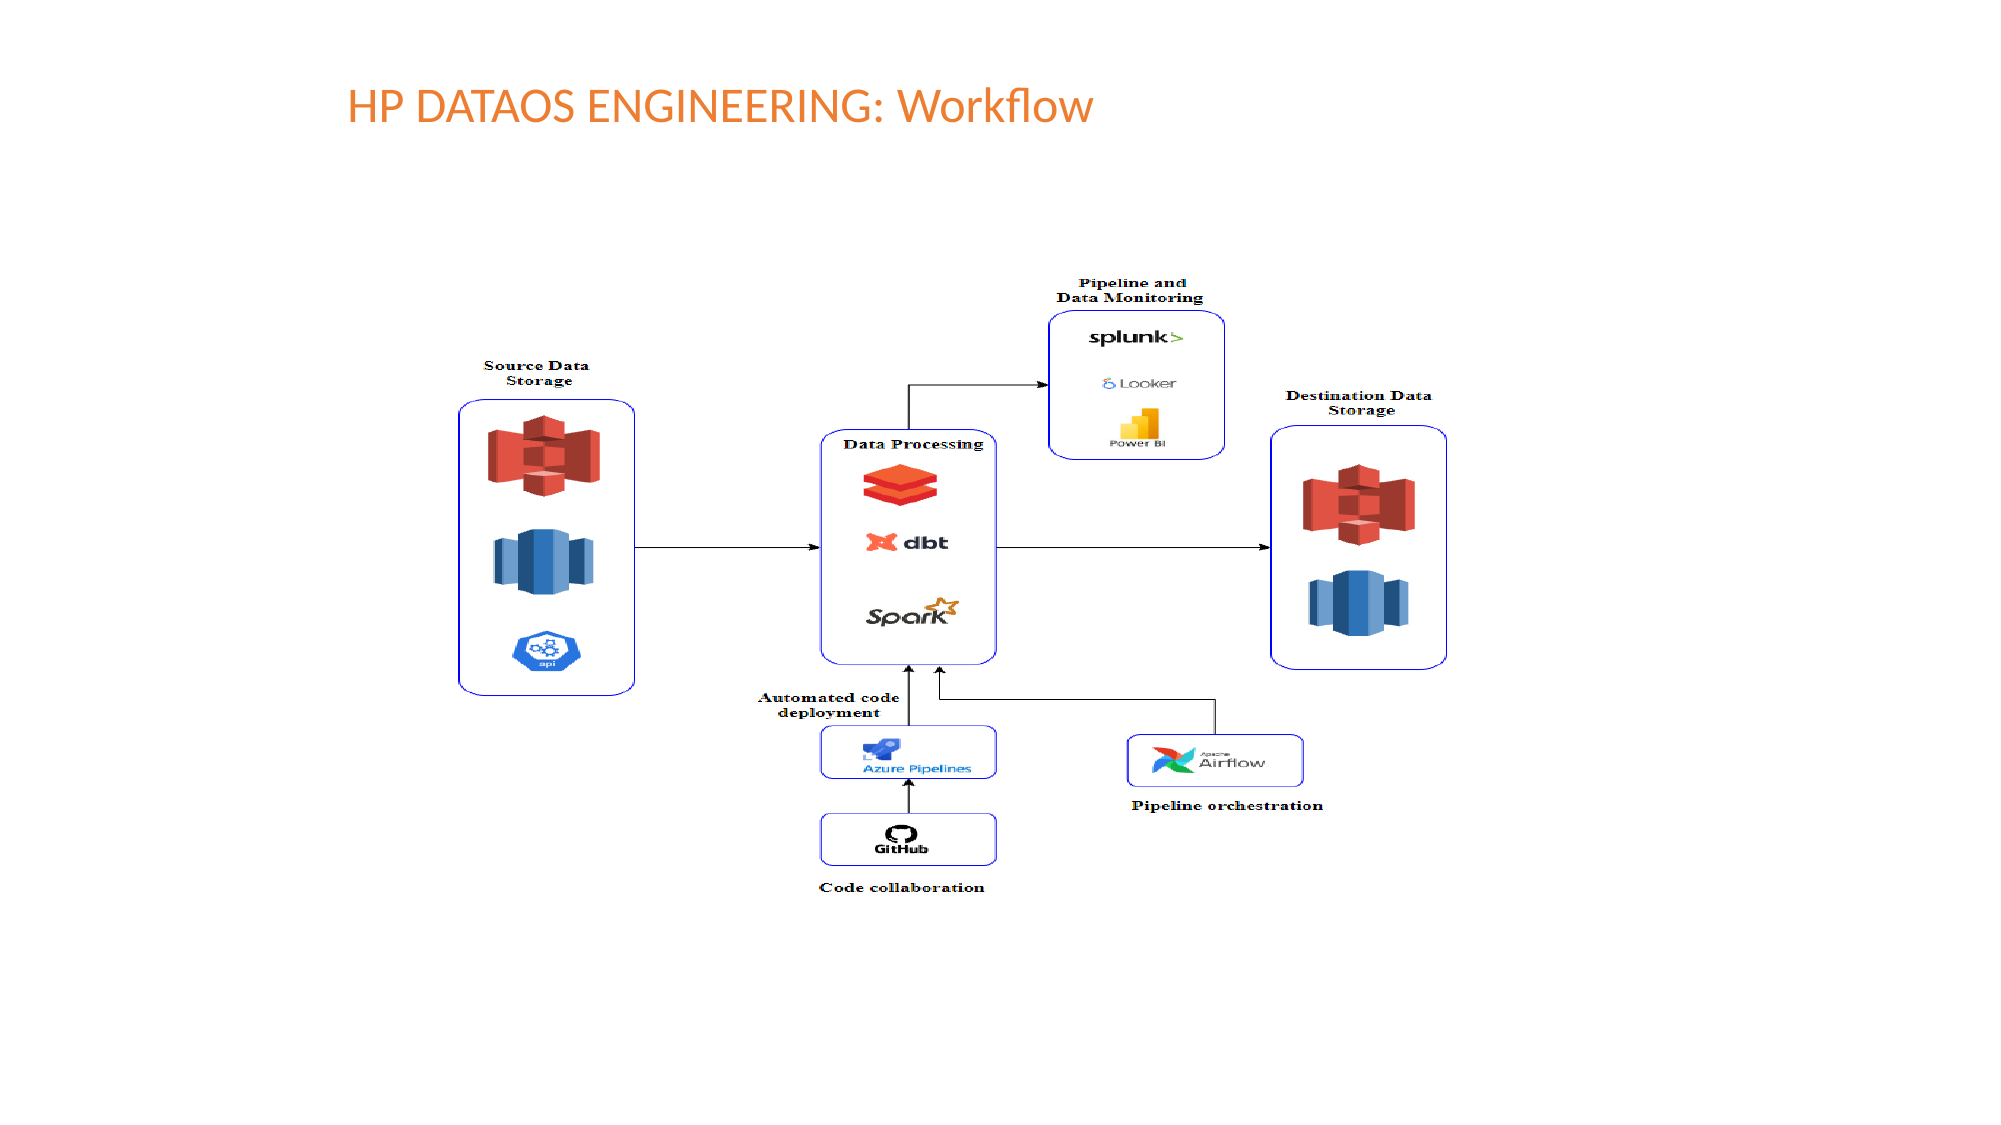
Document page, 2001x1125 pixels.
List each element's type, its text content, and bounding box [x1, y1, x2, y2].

text_box HP DATAOS ENGINEERING: Workflow [347, 58, 1698, 147]
picture [383, 259, 1490, 915]
